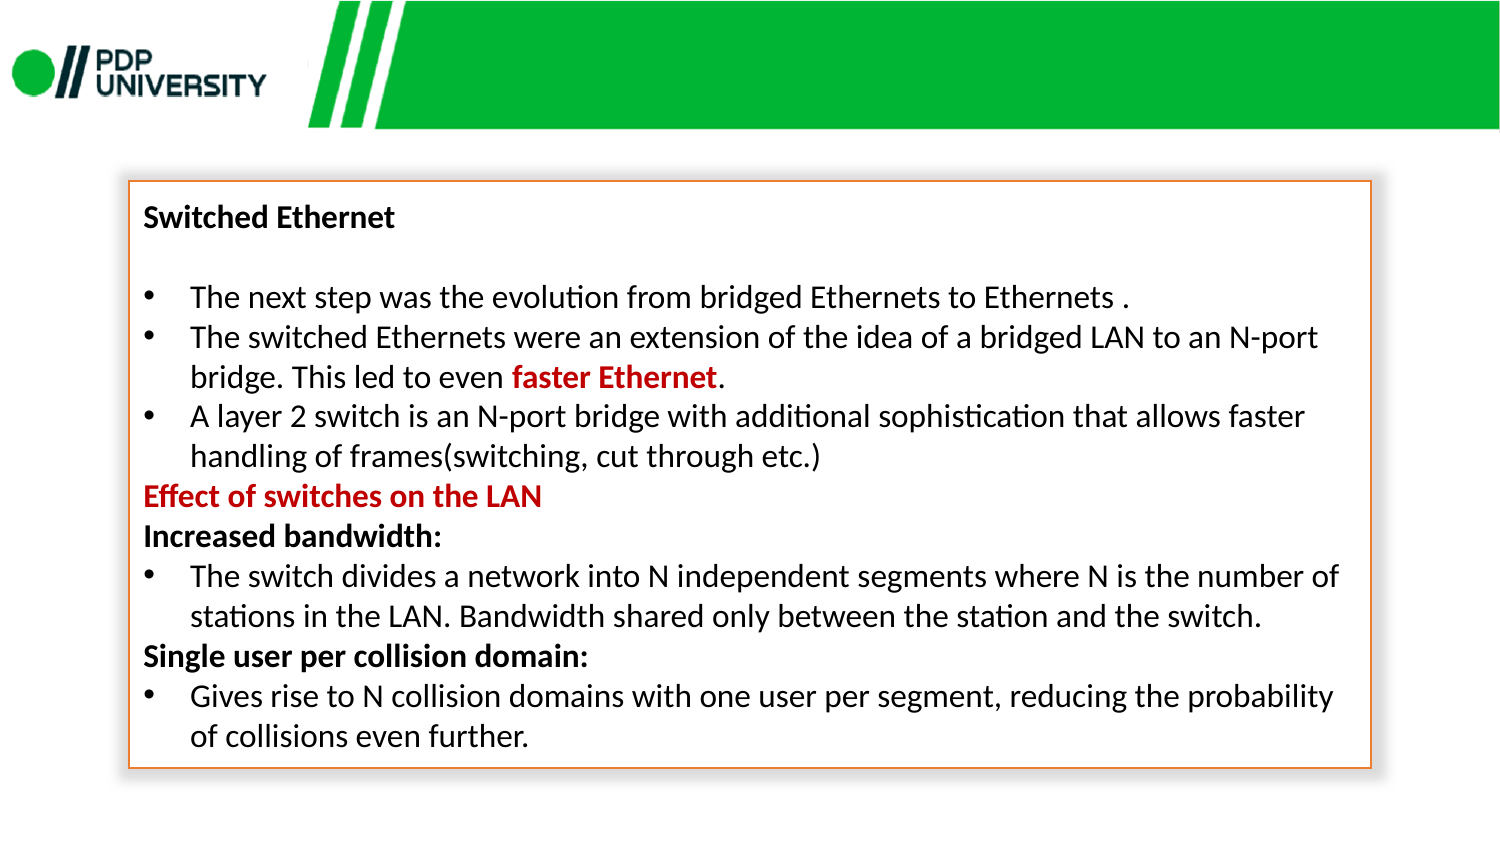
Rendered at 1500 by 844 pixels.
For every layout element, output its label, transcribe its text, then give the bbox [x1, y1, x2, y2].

text_box Switched Ethernet The next step was the evolution from bridged Ethernets to Ethernets . The switched Ethernets were an extension of the idea of a bridged LAN to an N-port bridge. This led to even faster Ethernet. A layer 2 switch is an N-port bridge with additional sophistication that allows faster handling of frames(switching, cut through etc.) Effect of switches on the LAN Increased bandwidth: The switch divides a network into N independent segments where N is the number of stations in the LAN. Bandwidth shared only between the station and the switch. Single user per collision domain: Gives rise to N collision domains with one user per segment, reducing the probability of collisions even further. [128, 180, 1372, 769]
picture [0, 0, 1500, 133]
